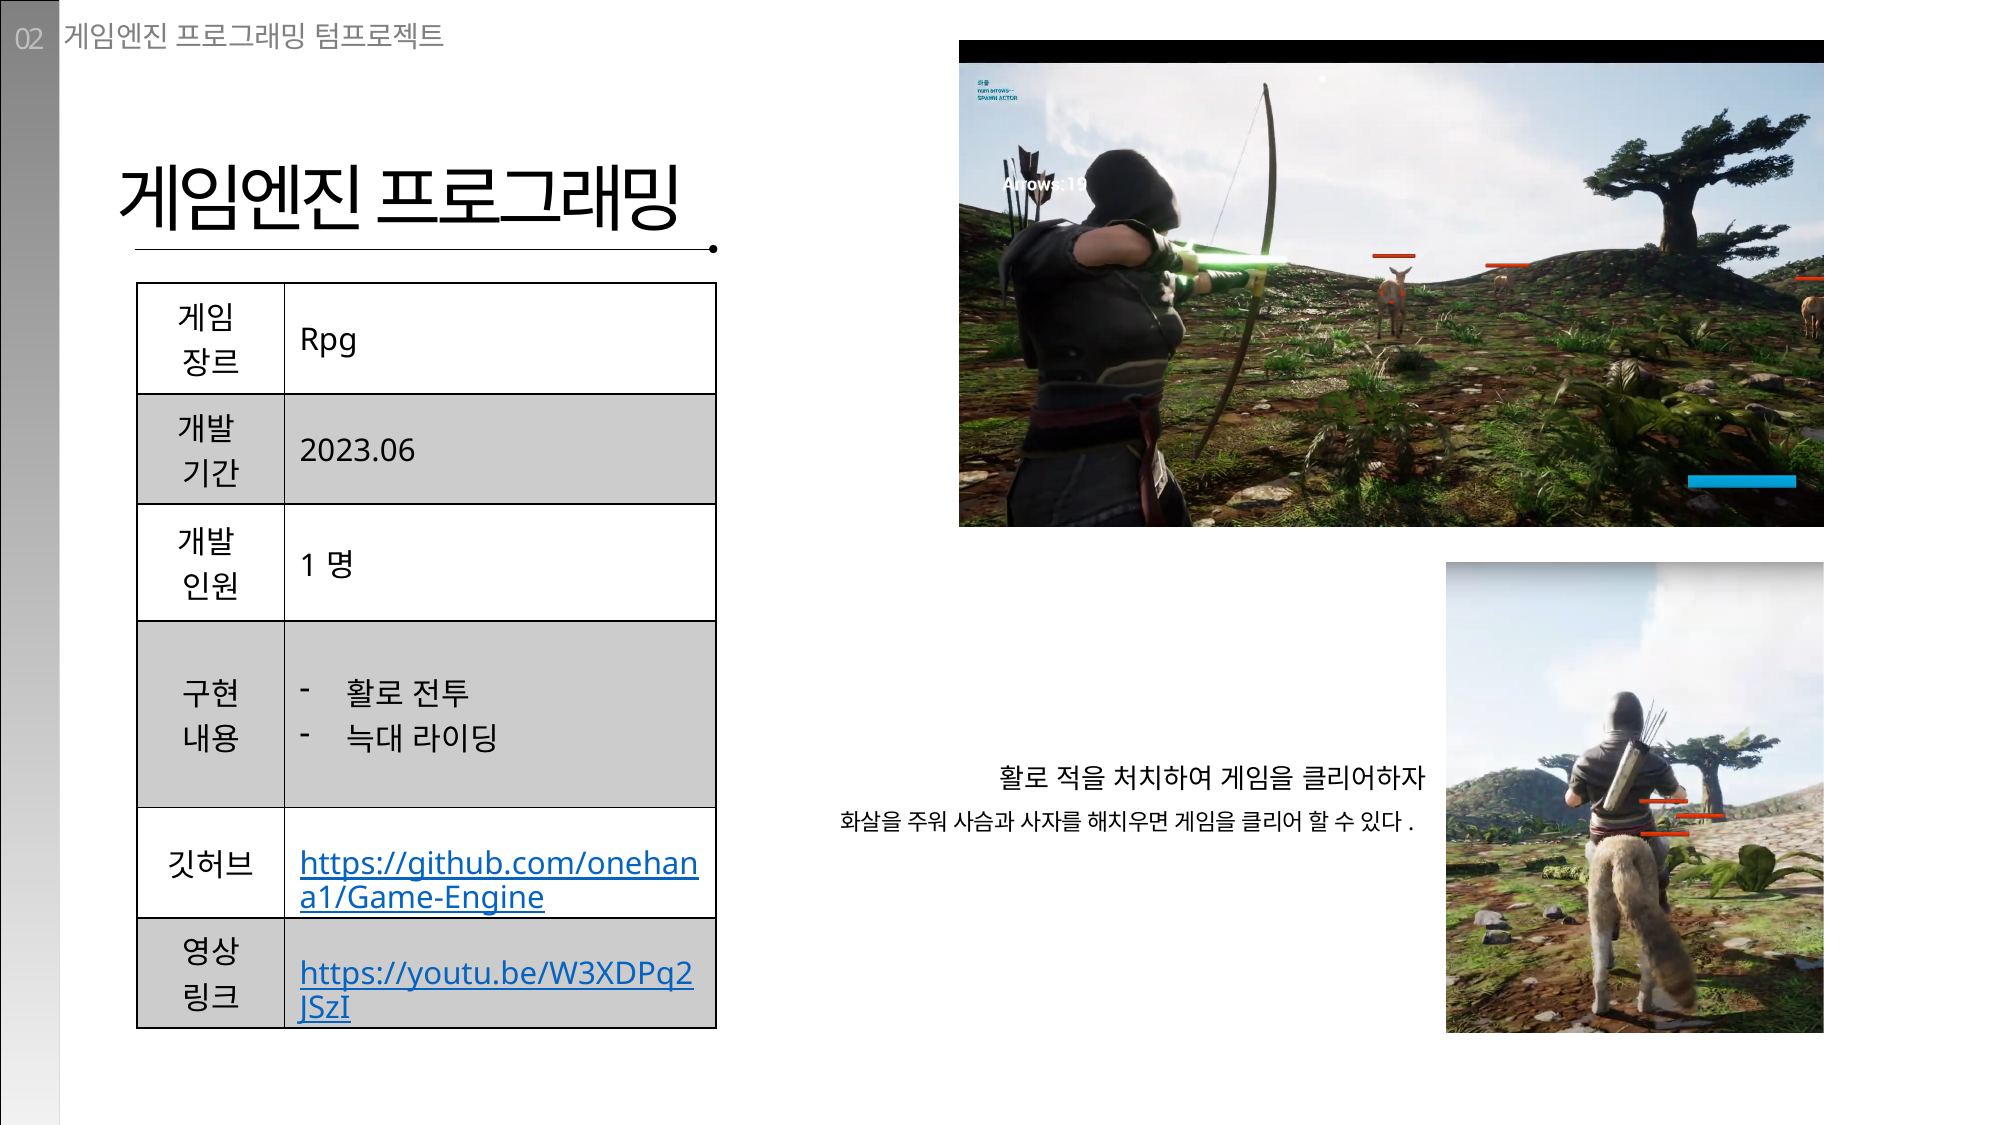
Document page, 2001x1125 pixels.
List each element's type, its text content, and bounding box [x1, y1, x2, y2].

table_cell https://youtu.be/W3XDPq2JSzI [285, 919, 715, 1027]
table_cell 구현 내용 [138, 622, 284, 807]
picture [1446, 562, 1824, 1033]
table_cell https://github.com/onehana1/Game-Engine [285, 808, 715, 917]
table_cell 깃허브 [138, 808, 284, 917]
picture [959, 40, 1824, 527]
text_box 게임엔진 프로그래밍 [107, 149, 696, 244]
table_header 게임 장르 [138, 284, 284, 393]
table_cell 활로 전투 늑대 라이딩 [285, 622, 715, 807]
table_cell 영상 링크 [138, 919, 284, 1027]
table_cell 1명 [285, 505, 715, 620]
table_cell 2023.06 [285, 395, 715, 503]
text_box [738, 758, 1424, 836]
table_header Rpg [285, 284, 715, 393]
text_box [0, 0, 60, 1125]
text_box 02 [5, 17, 54, 58]
text_box 게임엔진 프로그래밍 텀프로젝트 [54, 15, 455, 57]
table_cell 개발 인원 [138, 505, 284, 620]
table_cell 개발 기간 [138, 395, 284, 503]
